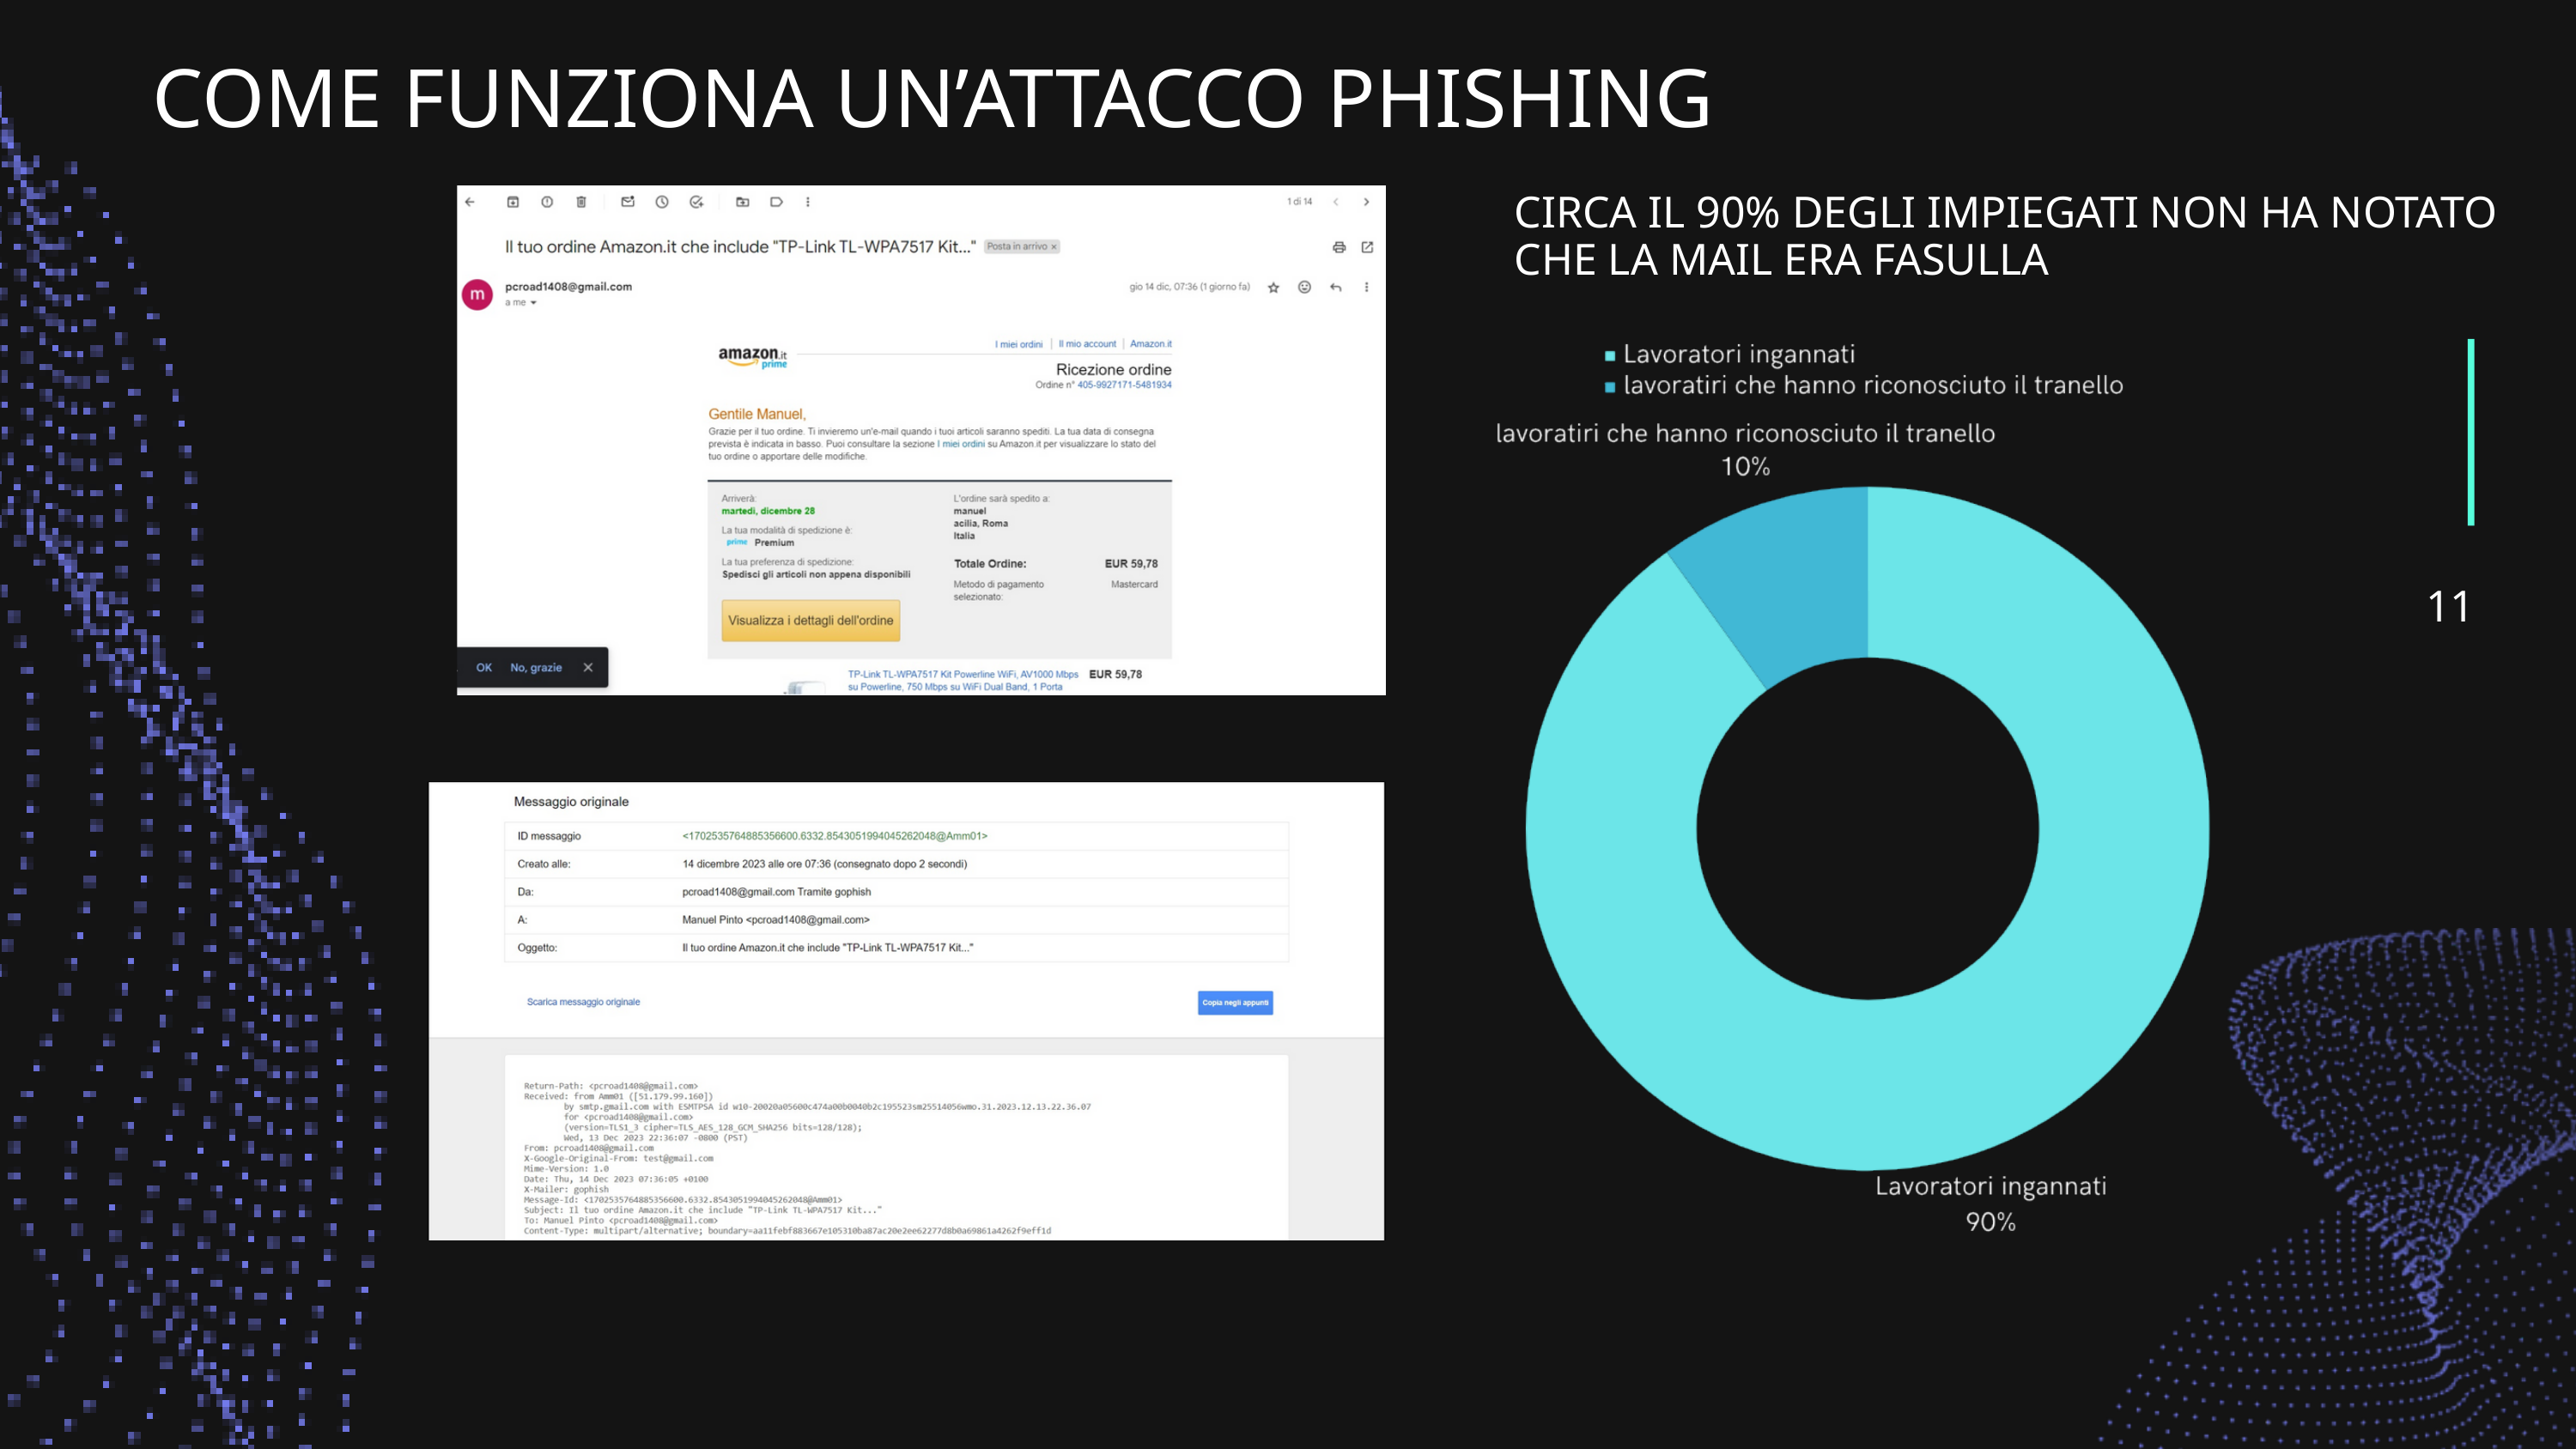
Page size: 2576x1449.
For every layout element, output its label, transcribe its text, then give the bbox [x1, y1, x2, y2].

text_box [0, 0, 432, 1449]
text_box [427, 781, 1386, 1240]
text_box [457, 185, 1386, 695]
text_box CIRCA IL 90% DEGLI IMPIEGATI NON HA NOTATO CHE LA MAIL ERA FASULLA [1514, 188, 2543, 284]
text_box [2387, 338, 2476, 632]
picture [1400, 248, 2300, 1331]
text_box [2059, 928, 2576, 1449]
text_box COME FUNZIONA UN’ATTACCO PHISHING [144, 54, 1722, 144]
